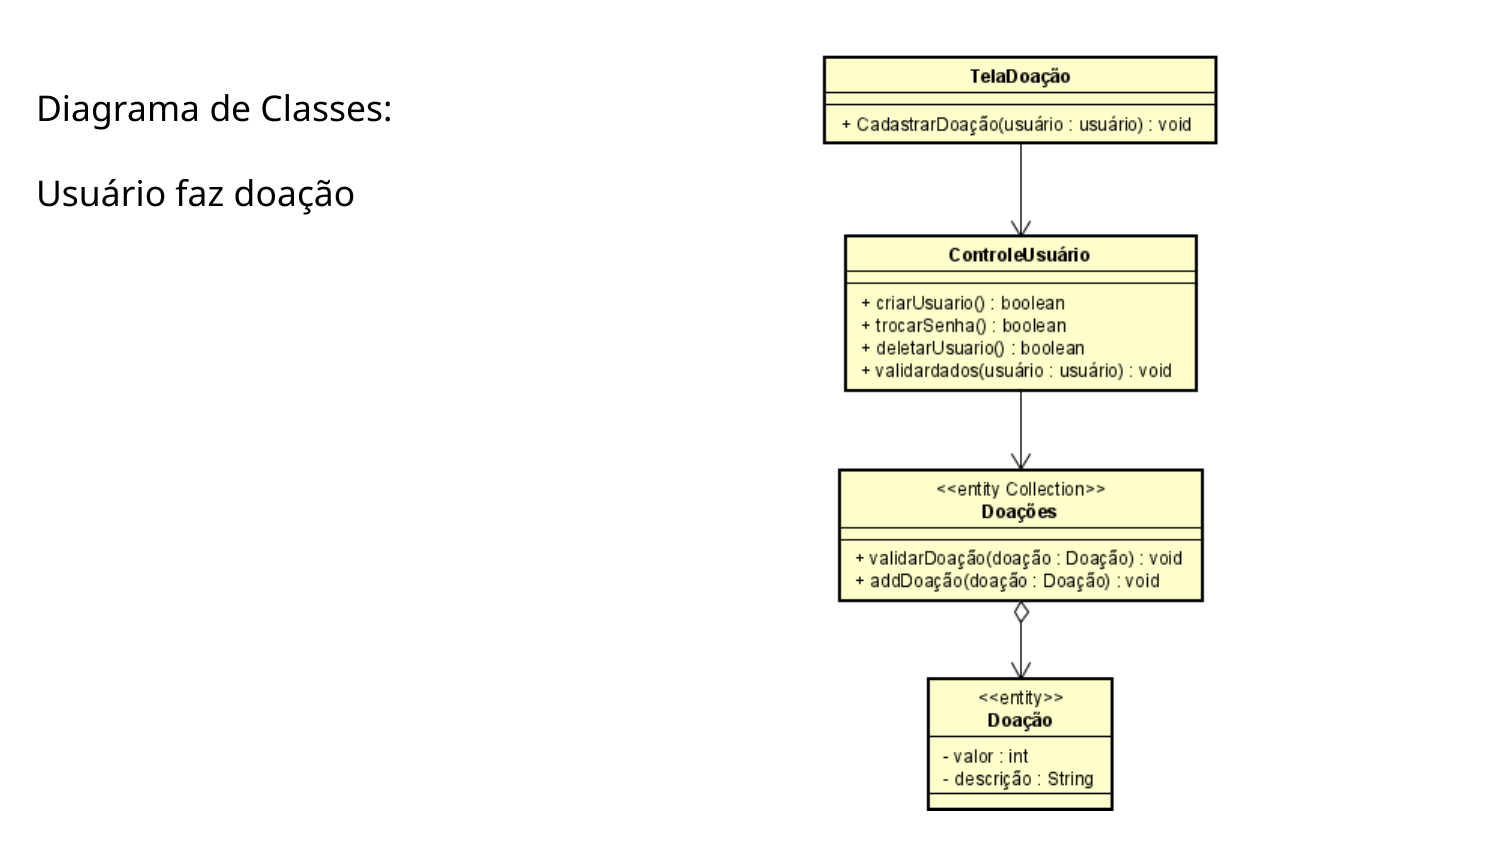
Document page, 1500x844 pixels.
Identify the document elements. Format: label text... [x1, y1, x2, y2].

text_box Diagrama de Classes: Usuário faz doação [21, 71, 481, 229]
picture [766, 16, 1287, 812]
